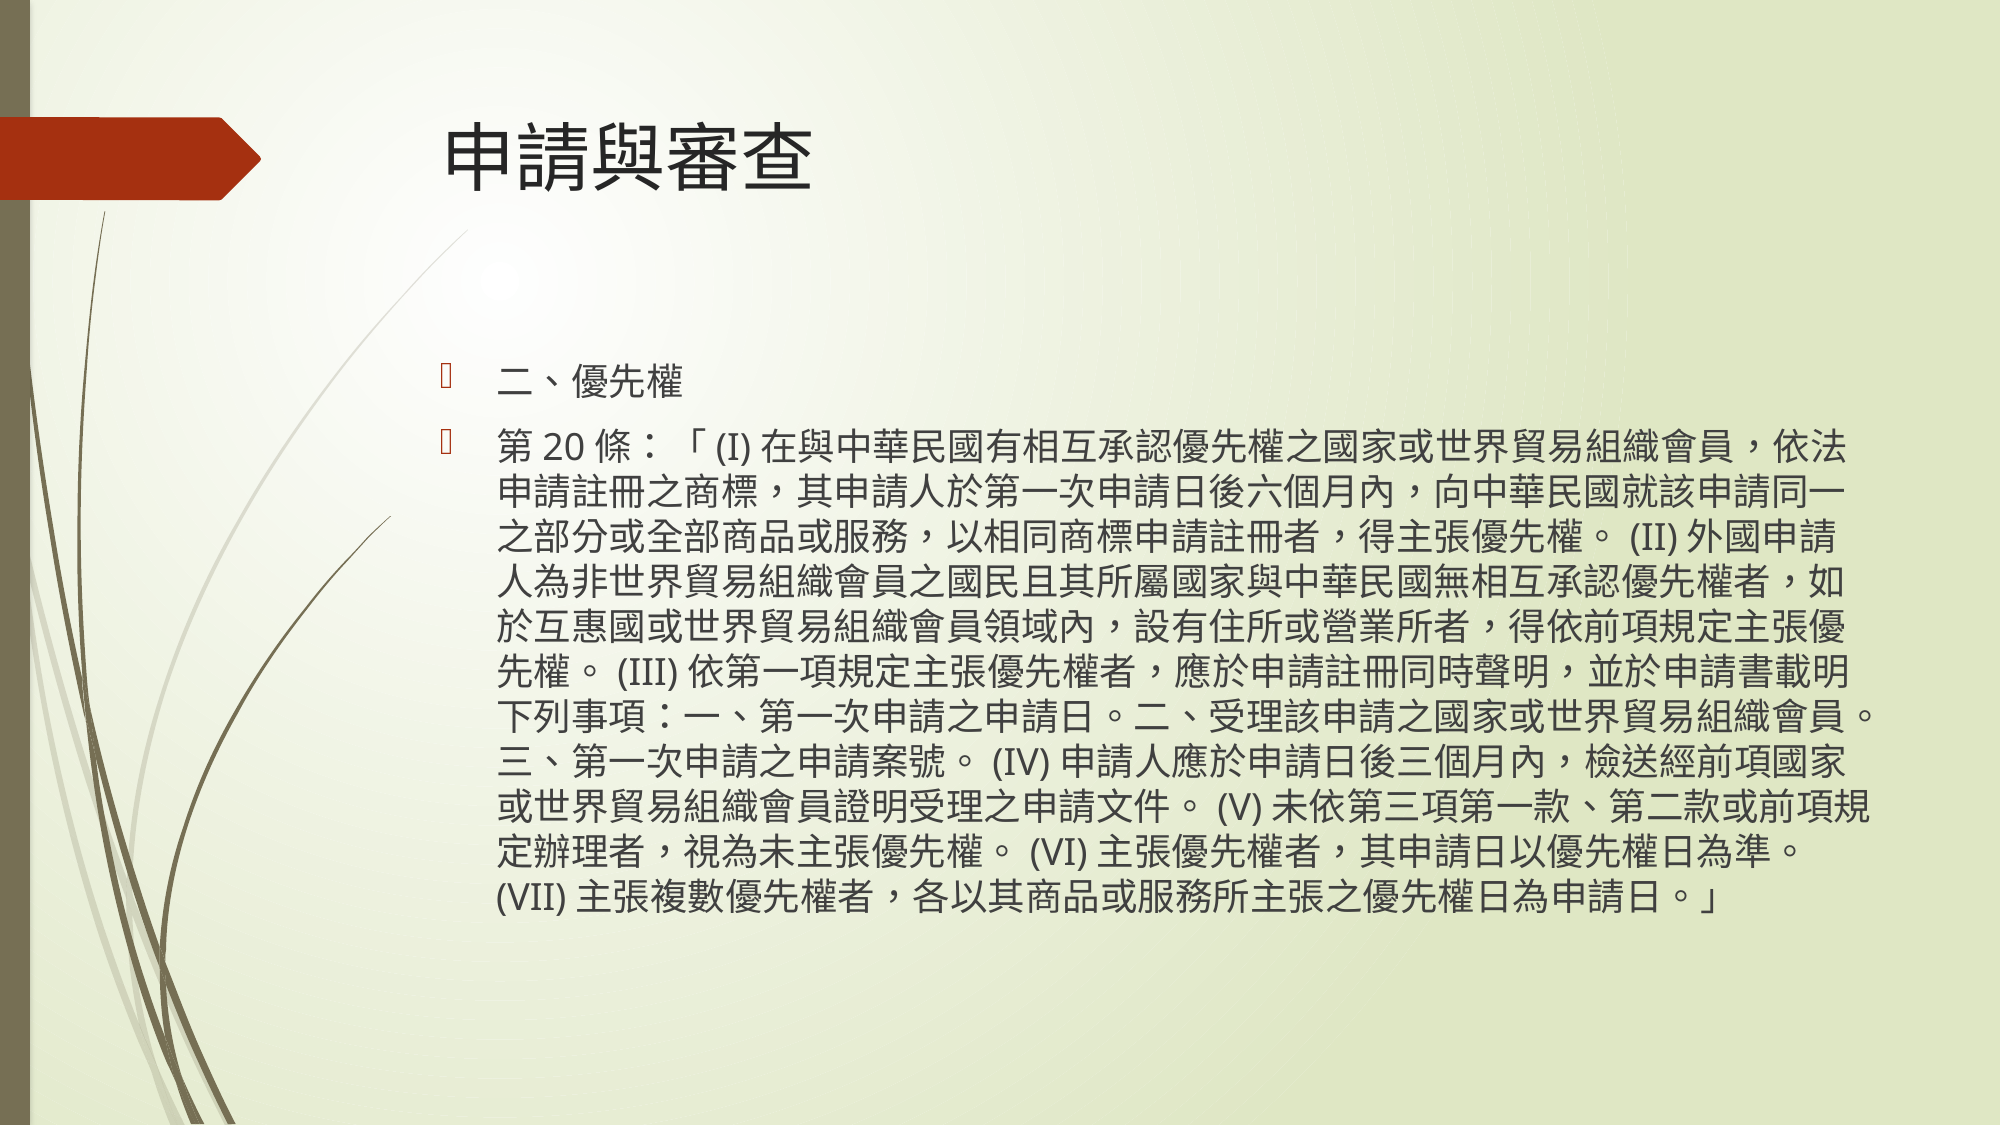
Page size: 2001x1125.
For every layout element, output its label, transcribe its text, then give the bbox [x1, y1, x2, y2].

list 二、優先權 第20條：「(I)在與中華民國有相互承認優先權之國家或世界貿易組織會員，依法申請註冊之商標，其申請人於第一次申請日後六個月內，向中華民國就該申請同一之部分或全部商品或服務，以相同商標申請註冊者，得主張優先權。(II)外國申請人為非世界貿易組織會員之國民且其所屬國家與中華民國無相互承認優先權者，如於互惠國或世界貿易組織會員領域內，設有住所或營業所者，得依前項規定主張優先權。(III)依第一項規定主張優先權者，應於申請註冊同時聲明，並於申請書載明下列事項：一、第一次申請之申請日。二、受理該申請之國家或世界貿易組織會員。三、第一次申請之申請案號。(IV)申請人應於申請日後三個月內，檢送經前項國家或世界貿易組織會員證明受理之申請文件。(V)未依第三項第一款、第二款或前項規定辦理者，視為未主張優先權。(VI)主張優先權者，其申請日以優先權日為準。(VII)主張複數優先權者，各以其商品或服務所主張之優先權日為申請日。」 [424, 350, 1888, 970]
title 申請與審查 [425, 102, 1888, 313]
